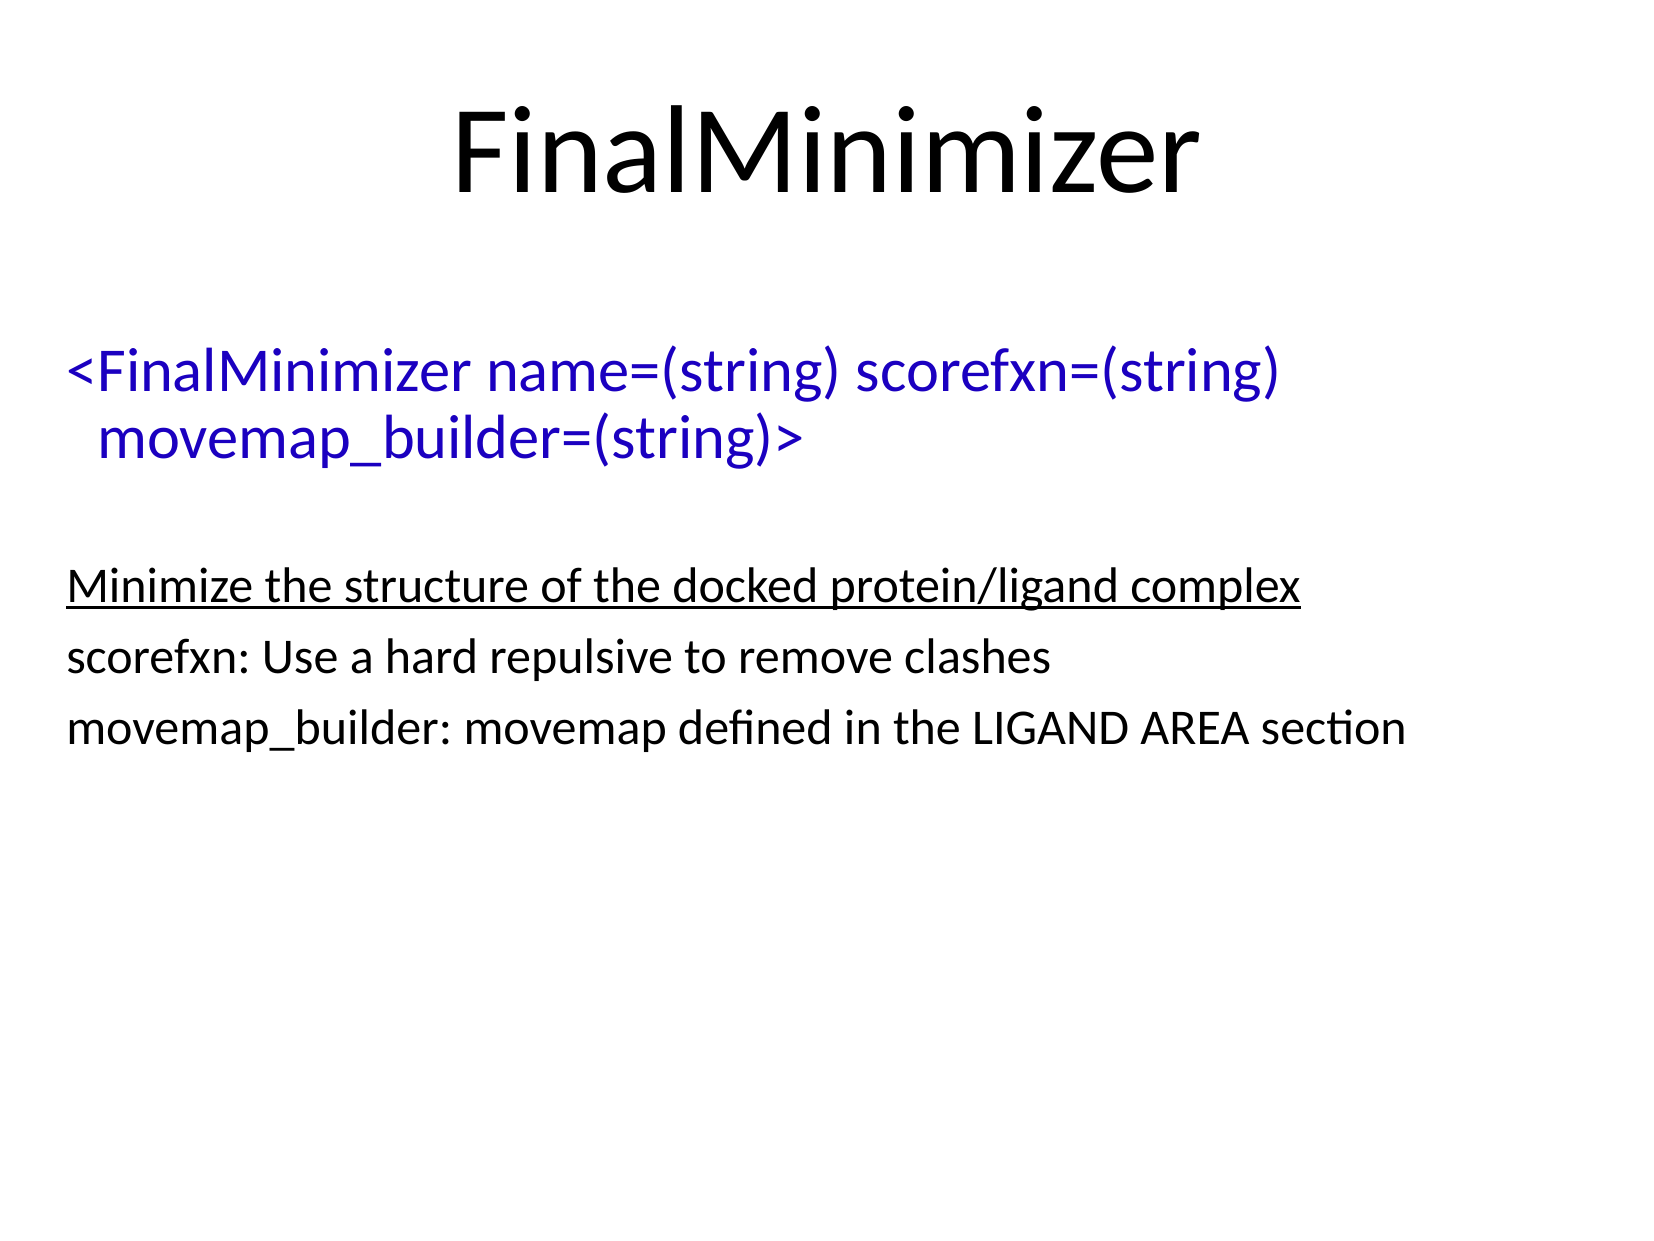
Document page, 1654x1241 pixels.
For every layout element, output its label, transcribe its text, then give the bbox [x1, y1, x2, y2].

title FinalMinimizer [113, 32, 1540, 273]
list <FinalMinimizer name=(string) scorefxn=(string) movemap_builder=(string)> Minimize the structure of the docked protein/ligand complex scorefxn: Use a hard repulsive to remove clashes movemap_builder: movemap defined in the LIGAND AREA section [51, 330, 1616, 1219]
